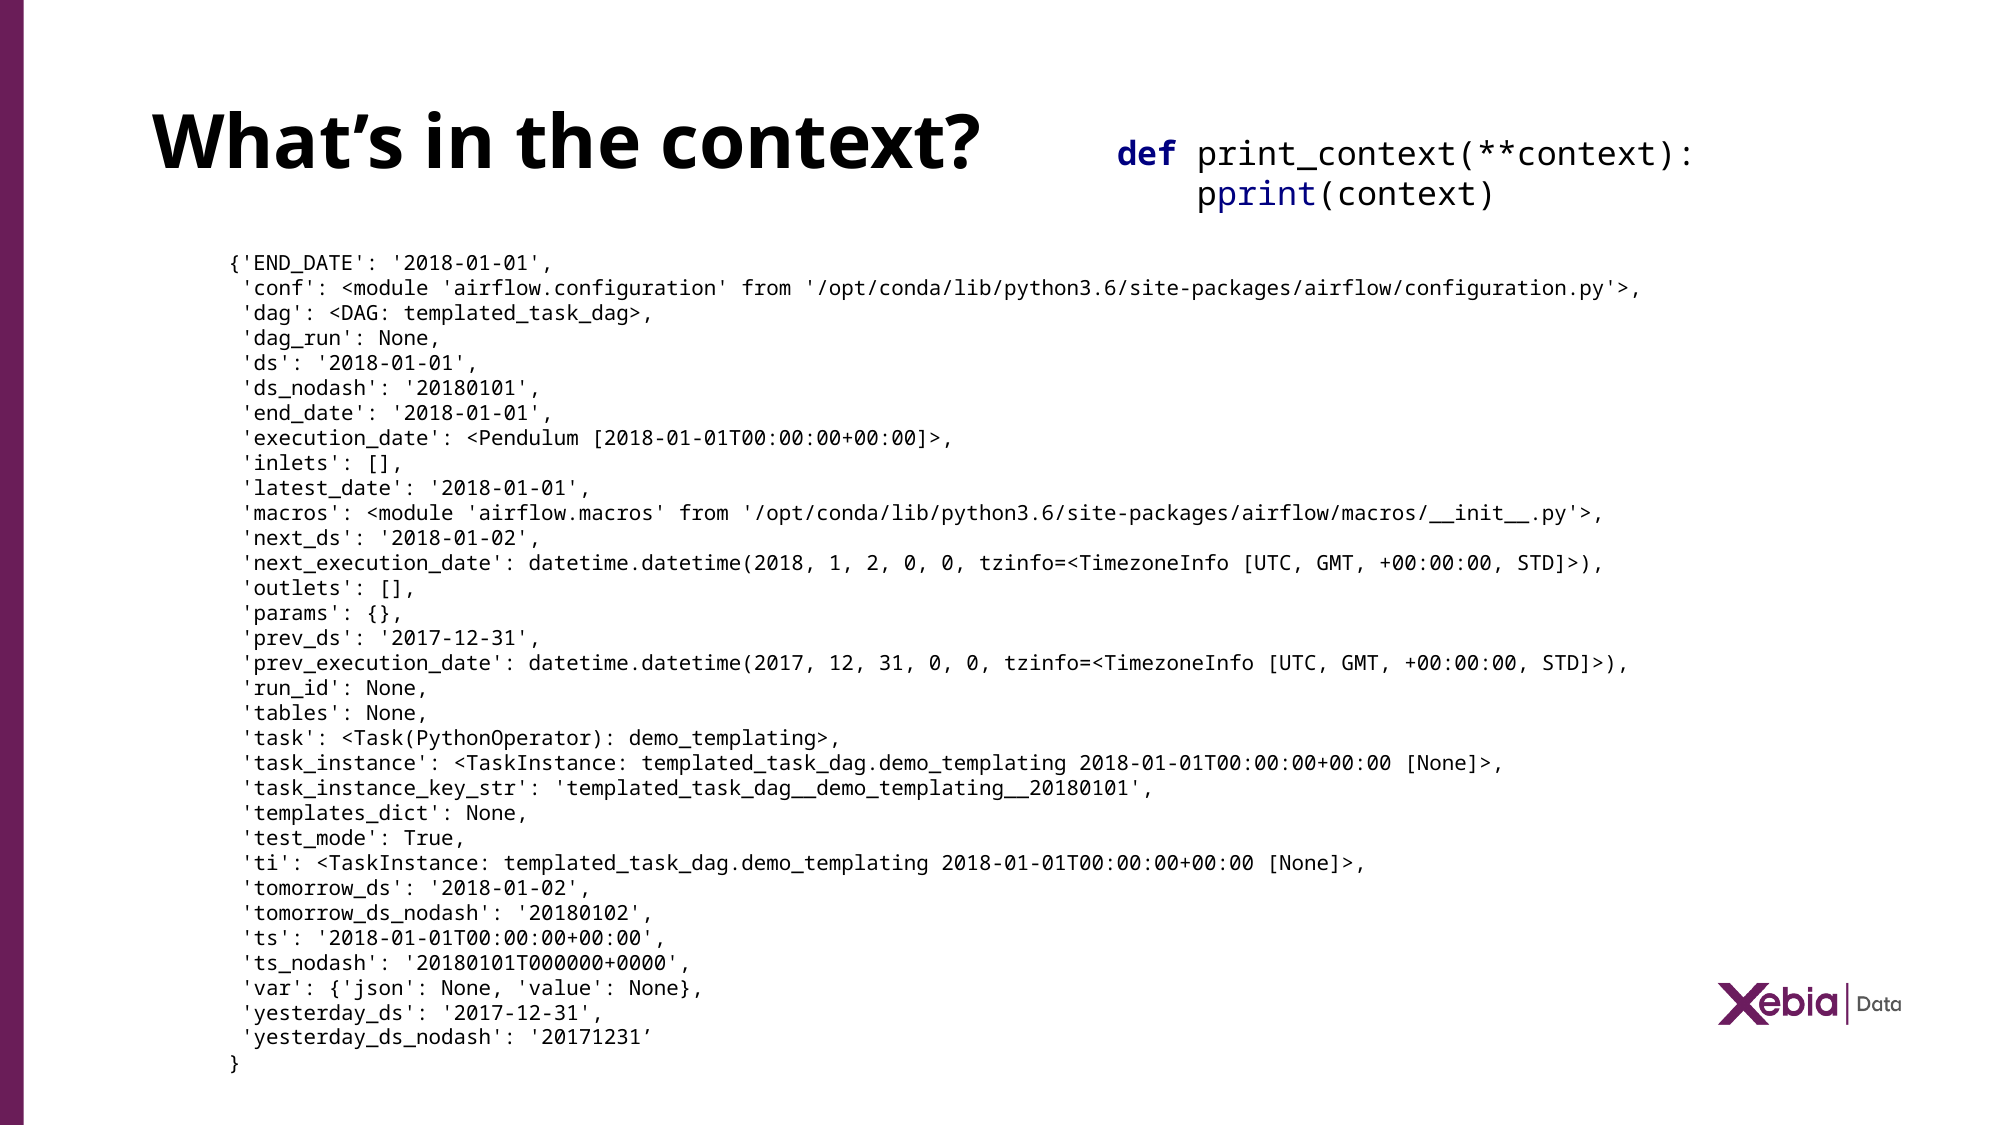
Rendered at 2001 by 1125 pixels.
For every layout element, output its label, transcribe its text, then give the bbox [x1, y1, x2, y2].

text_box [0, 0, 25, 1125]
text_box {'END_DATE': '2018-01-01', 'conf': <module 'airflow.configuration' from '/opt/conda/lib/python3.6/site-packages/airflow/configuration.py'>, 'dag': <DAG: templated_task_dag>, 'dag_run': None, 'ds': '2018-01-01', 'ds_nodash': '20180101', 'end_date': '2018-01-01', 'execution_date': <Pendulum [2018-01-01T00:00:00+00:00]>, 'inlets': [], 'latest_date': '2018-01-01', 'macros': <module 'airflow.macros' from '/opt/conda/lib/python3.6/site-packages/airflow/macros/__init__.py'>, 'next_ds': '2018-01-02', 'next_execution_date': datetime.datetime(2018, 1, 2, 0, 0, tzinfo=<TimezoneInfo [UTC, GMT, +00:00:00, STD]>), 'outlets': [], 'params': {}, 'prev_ds': '2017-12-31', 'prev_execution_date': datetime.datetime(2017, 12, 31, 0, 0, tzinfo=<TimezoneInfo [UTC, GMT, +00:00:00, STD]>), 'run_id': None, 'tables': None, 'task': <Task(PythonOperator): demo_templating>, 'task_instance': <TaskInstance: templated_task_dag.demo_templating 2018-01-01T00:00:00+00:00 [None]>, 'task_instance_key_str': 'templated_task_dag__demo_templating__20180101', 'templates_dict': None, 'test_mode': True, 'ti': <TaskInstance: templated_task_dag.demo_templating 2018-01-01T00:00:00+00:00 [None]>, 'tomorrow_ds': '2018-01-02', 'tomorrow_ds_nodash': '20180102', 'ts': '2018-01-01T00:00:00+00:00', 'ts_nodash': '20180101T000000+0000', 'var': {'json': None, 'value': None}, 'yesterday_ds': '2017-12-31', 'yesterday_ds_nodash': '20171231’ } [213, 242, 1838, 1082]
picture [1708, 966, 1912, 1032]
text_box def print_context(**context): pprint(context) [1102, 124, 1730, 220]
text_box What’s in the context? [137, 96, 1863, 215]
